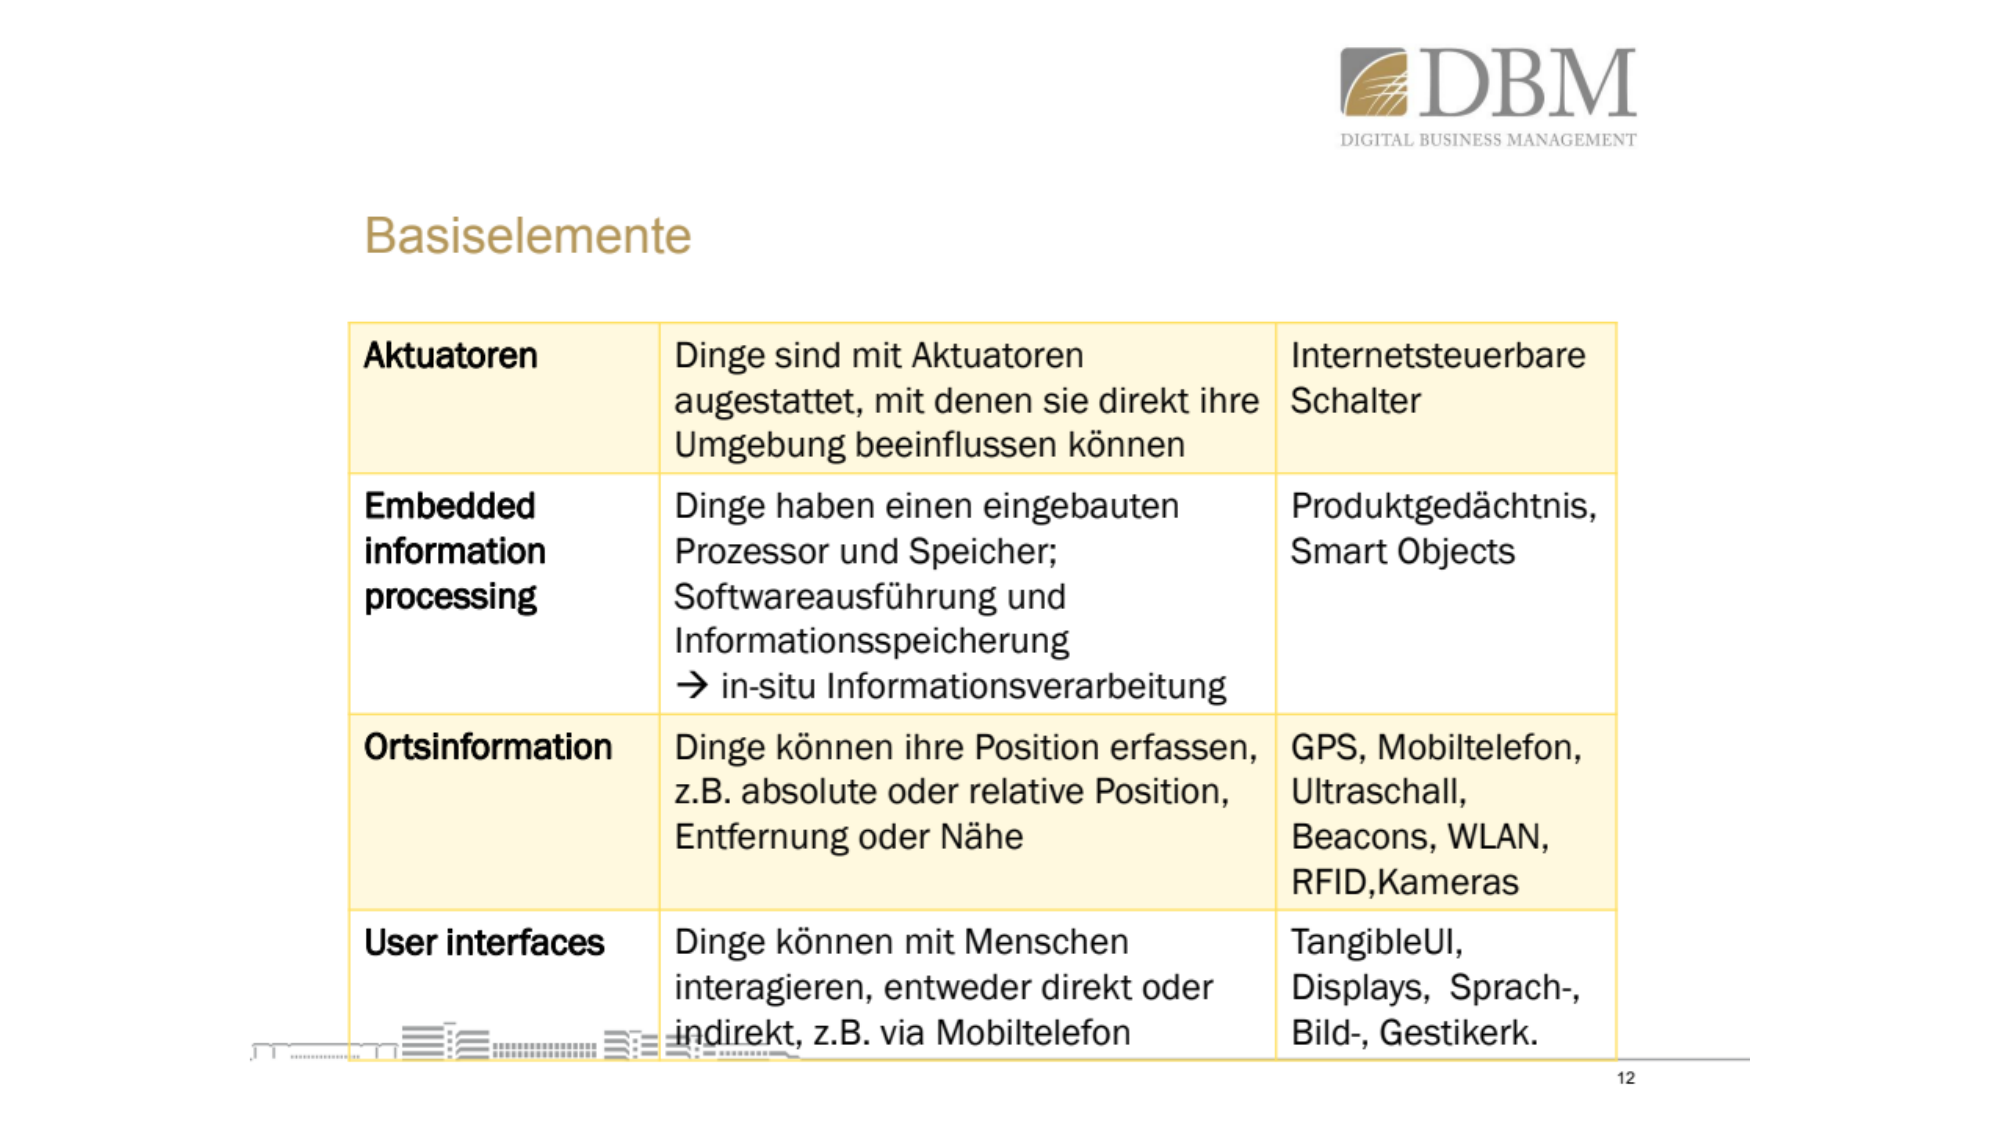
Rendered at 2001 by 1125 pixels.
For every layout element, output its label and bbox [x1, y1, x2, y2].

picture [249, 0, 1750, 1125]
